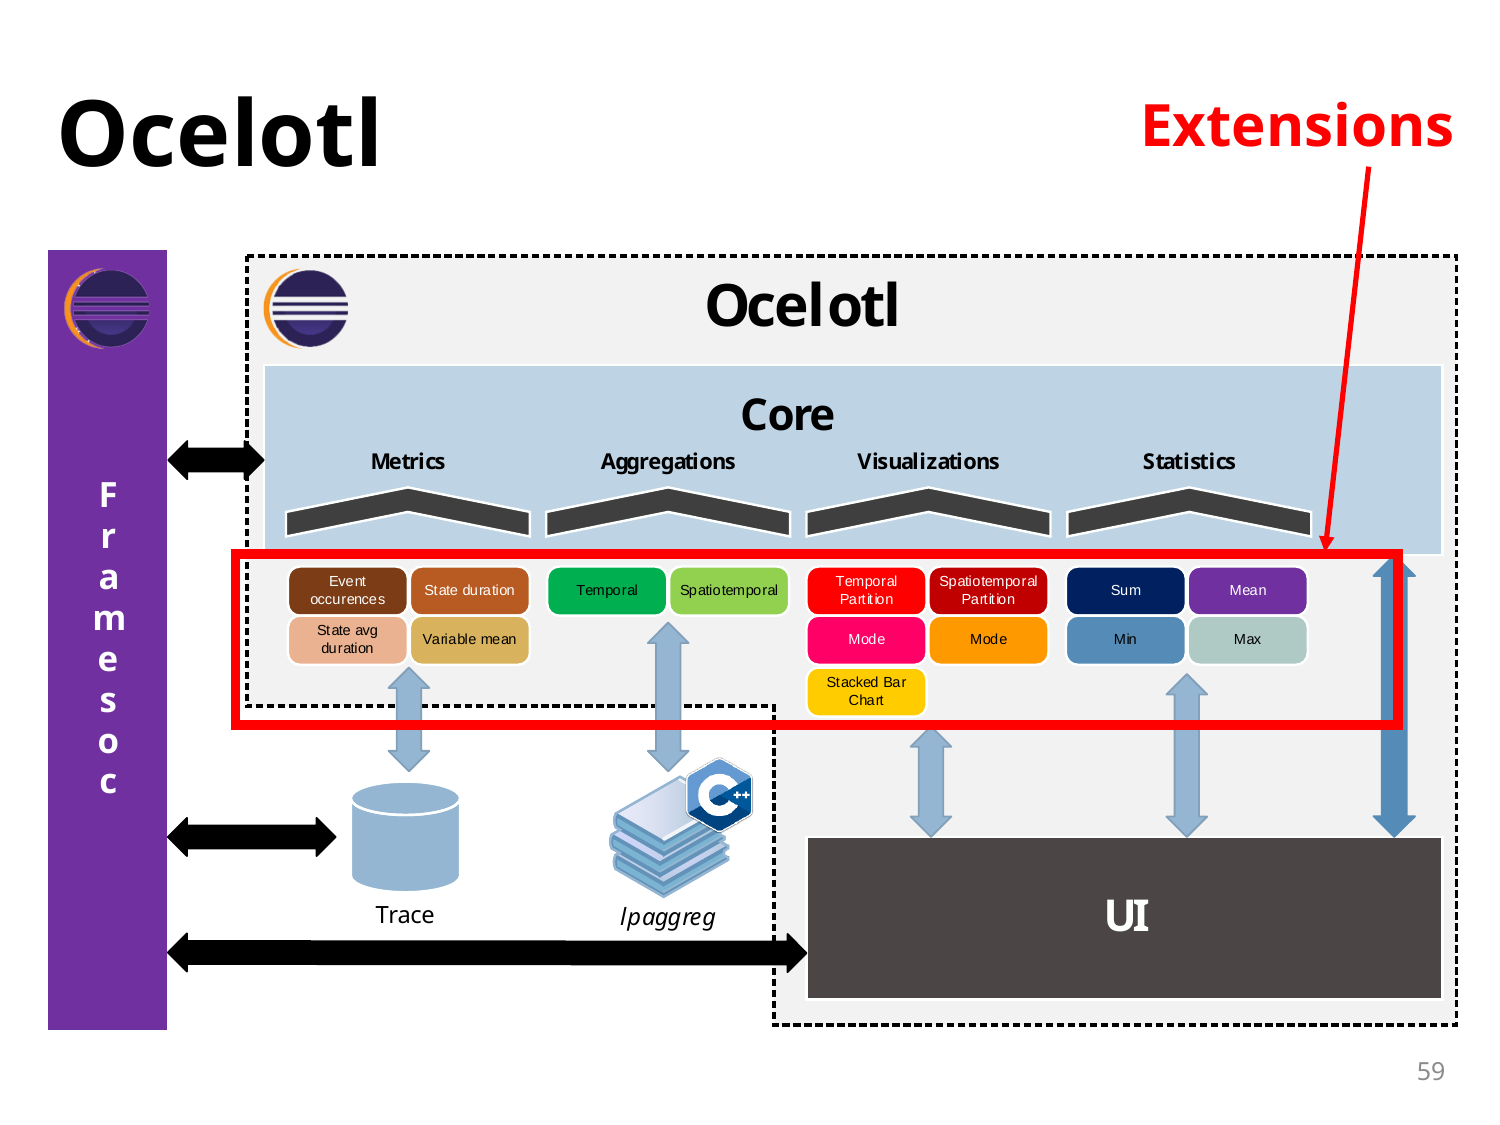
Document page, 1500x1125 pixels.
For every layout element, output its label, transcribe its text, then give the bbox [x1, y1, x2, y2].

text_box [1324, 166, 1369, 552]
picture [667, 743, 771, 846]
slide_number 59 [1059, 1042, 1461, 1103]
title Ocelotl [41, 59, 1461, 215]
text_box Extensions [1125, 80, 1470, 166]
picture [61, 261, 154, 355]
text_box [41, 243, 1460, 1035]
picture [260, 261, 353, 355]
